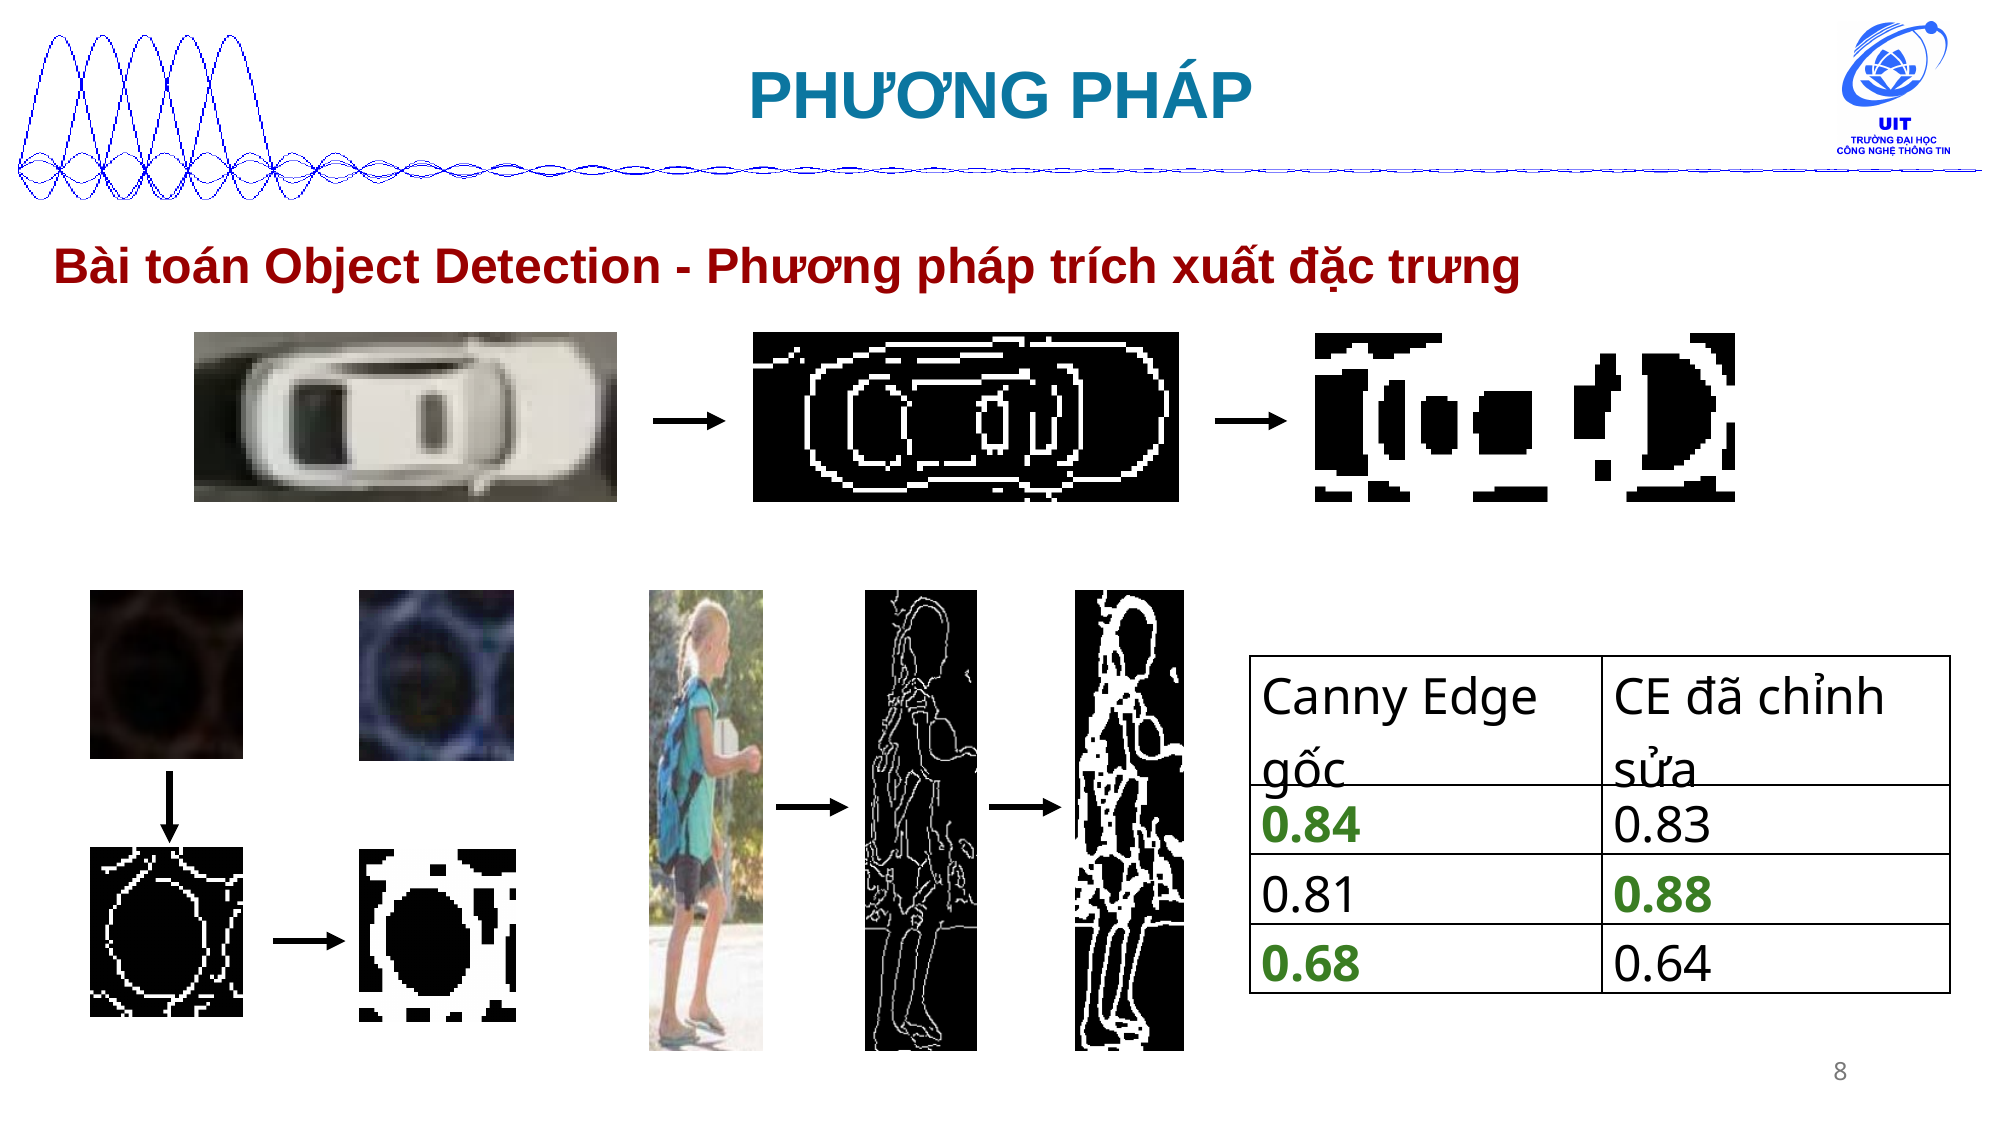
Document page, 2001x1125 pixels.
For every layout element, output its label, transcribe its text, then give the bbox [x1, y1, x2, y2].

picture [649, 590, 763, 1051]
table_cell 0.83 [1603, 786, 1949, 853]
table_cell 0.68 [1251, 925, 1601, 992]
table_header CE đã chỉnh sửa [1603, 657, 1949, 784]
table_cell 0.64 [1603, 925, 1949, 992]
picture [358, 590, 514, 761]
picture [1314, 331, 1735, 502]
picture [89, 590, 243, 759]
table_header Canny Edge gốc [1251, 657, 1601, 784]
picture [1074, 590, 1185, 1051]
picture [18, 21, 1982, 201]
picture [358, 849, 517, 1023]
picture [193, 331, 618, 502]
picture [864, 590, 977, 1051]
slide_number 8 [1412, 1042, 1863, 1103]
picture [752, 331, 1180, 502]
text_box Bài toán Object Detection - Phương pháp trích xuất đặc trưng [38, 222, 1878, 302]
table_cell 0.88 [1603, 855, 1949, 923]
picture [89, 847, 243, 1018]
table_cell 0.84 [1251, 786, 1601, 853]
table_cell 0.81 [1251, 855, 1601, 923]
